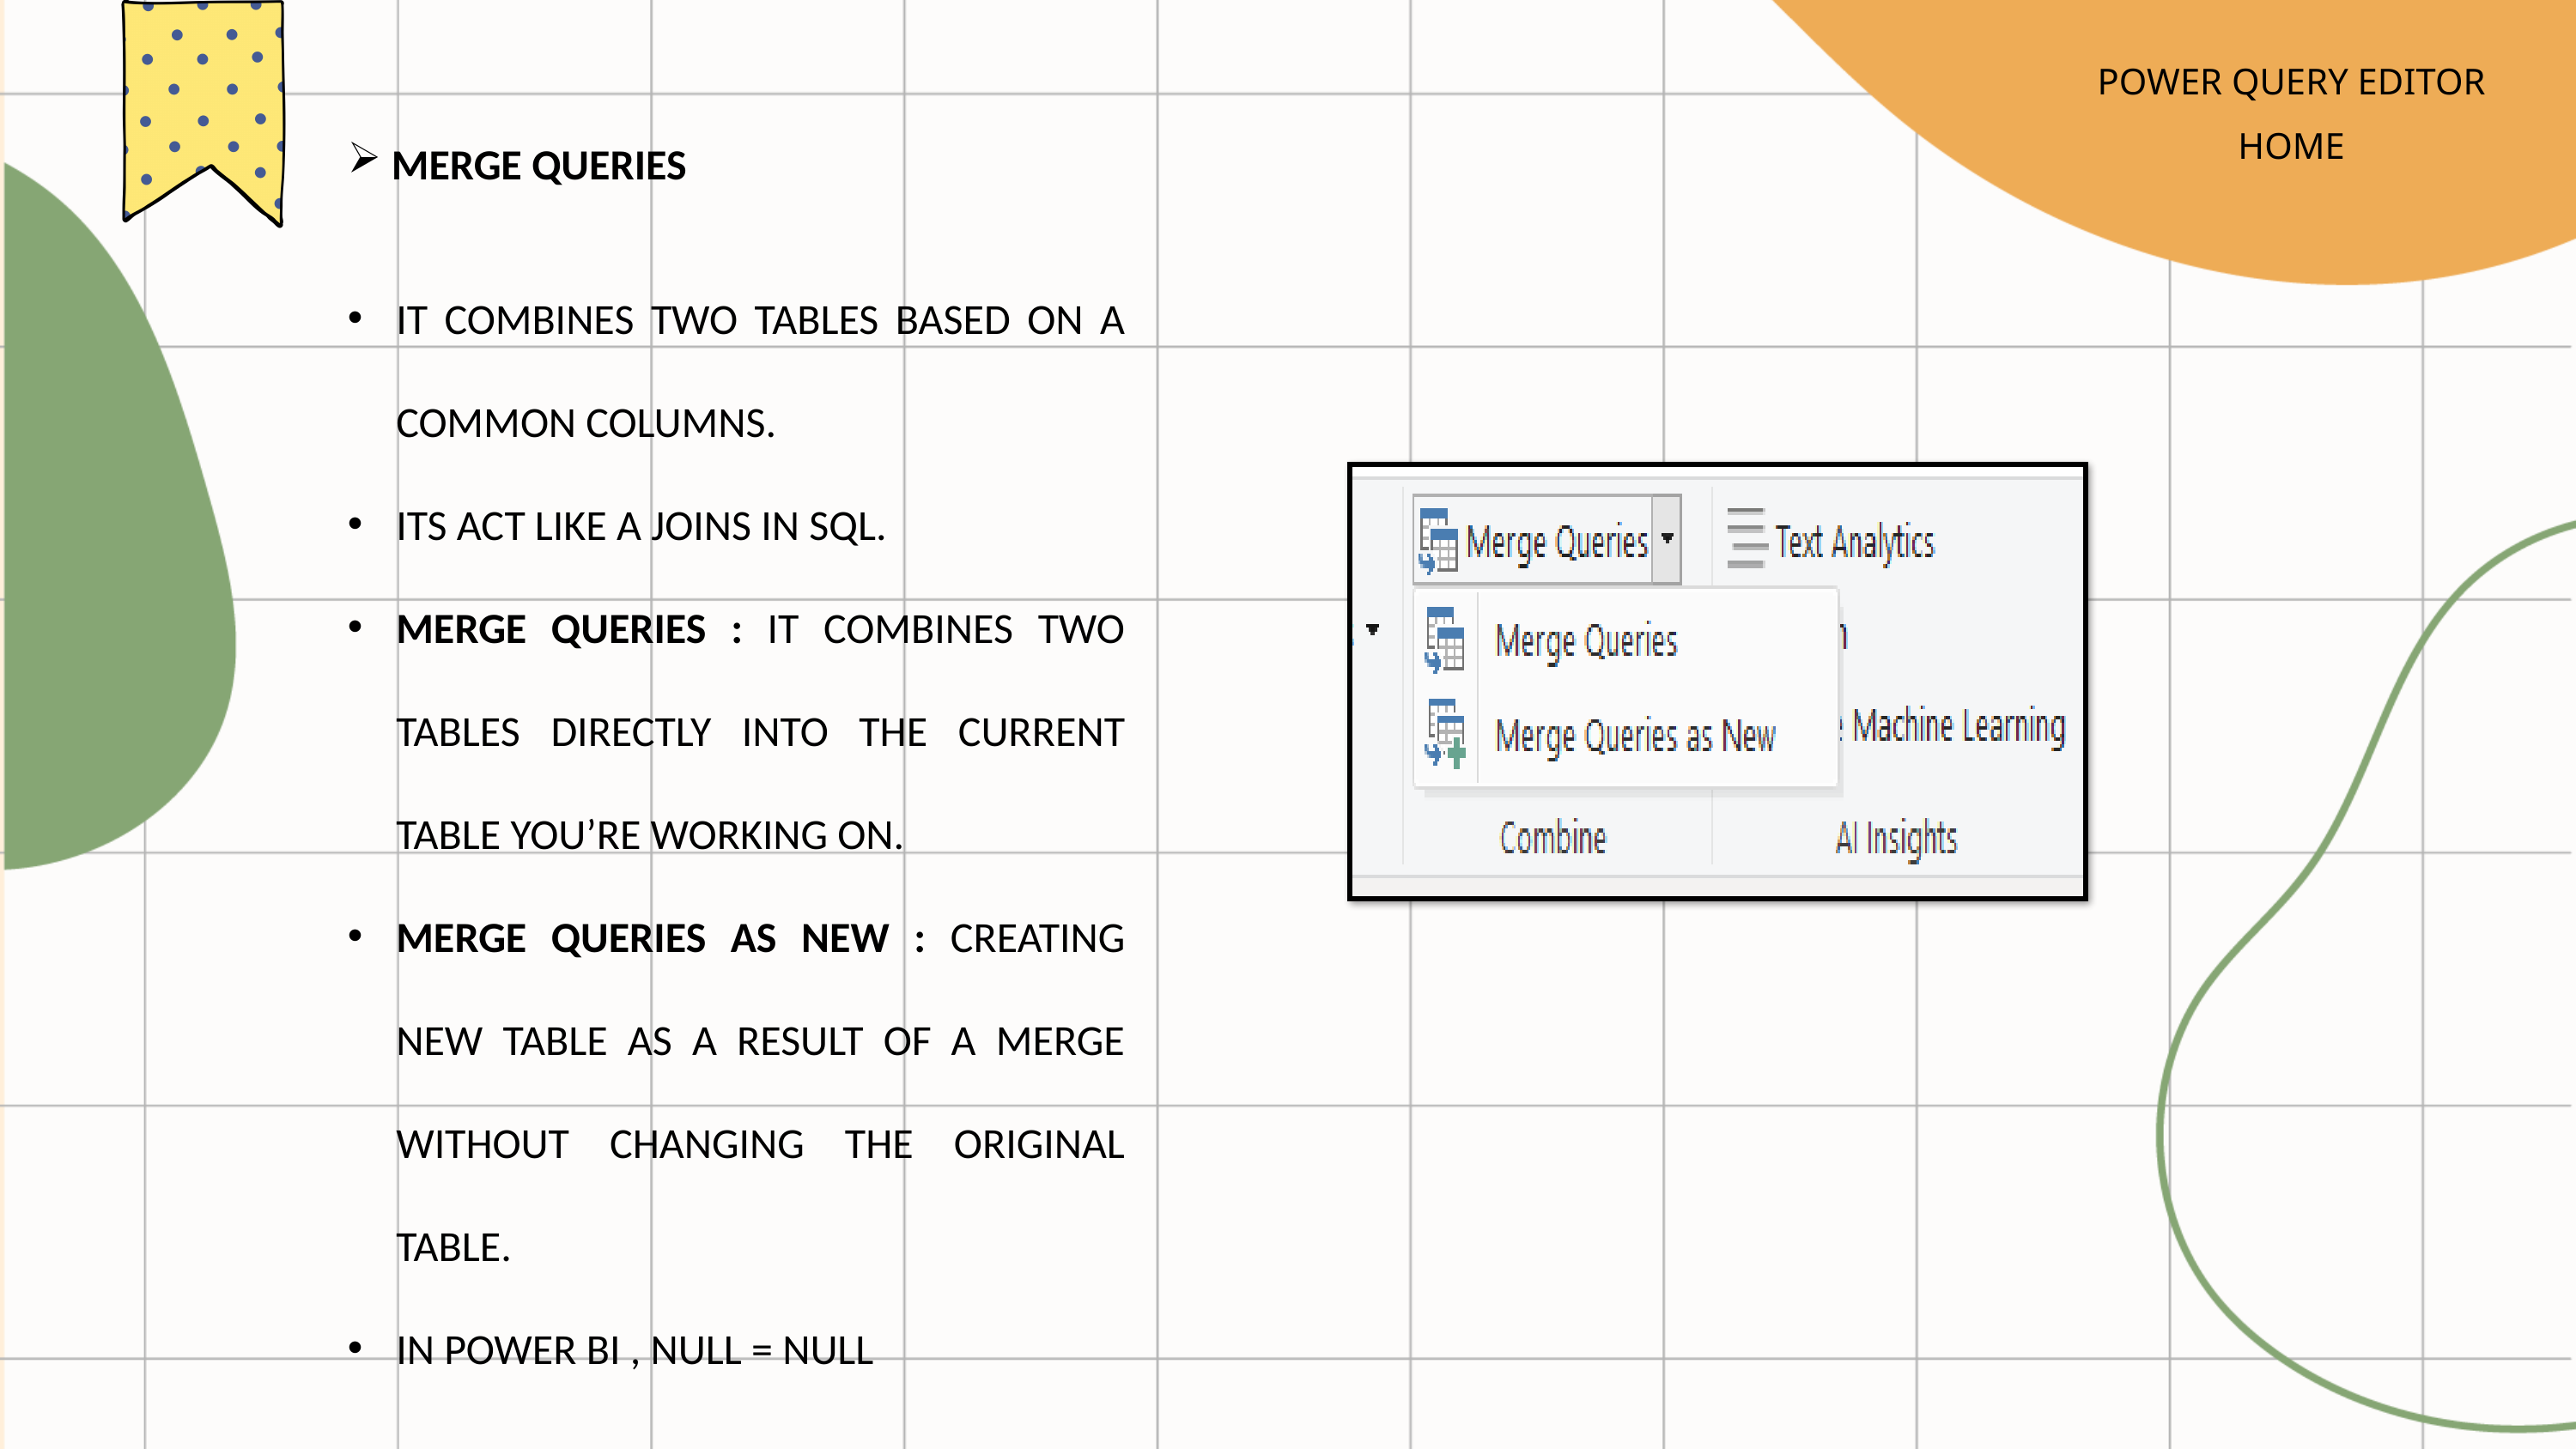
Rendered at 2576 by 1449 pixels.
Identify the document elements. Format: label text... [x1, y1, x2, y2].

text_box MERGE QUERIES IT COMBINES TWO TABLES BASED ON A COMMON COLUMNS. ITS ACT LIKE A JOINS IN SQL. MERGE QUERIES : IT COMBINES TWO TABLES DIRECTLY INTO THE CURRENT TABLE YOU’RE WORKING ON. MERGE QUERIES AS NEW : CREATING NEW TABLE AS A RESULT OF A MERGE WITHOUT CHANGING THE ORIGINAL TABLE. IN POWER BI , NULL = NULL [335, 78, 1138, 1379]
text_box POWER QUERY EDITOR HOME [2060, 37, 2523, 167]
text_box [121, 0, 286, 228]
picture [1352, 466, 2084, 897]
text_box [0, 0, 2576, 1449]
